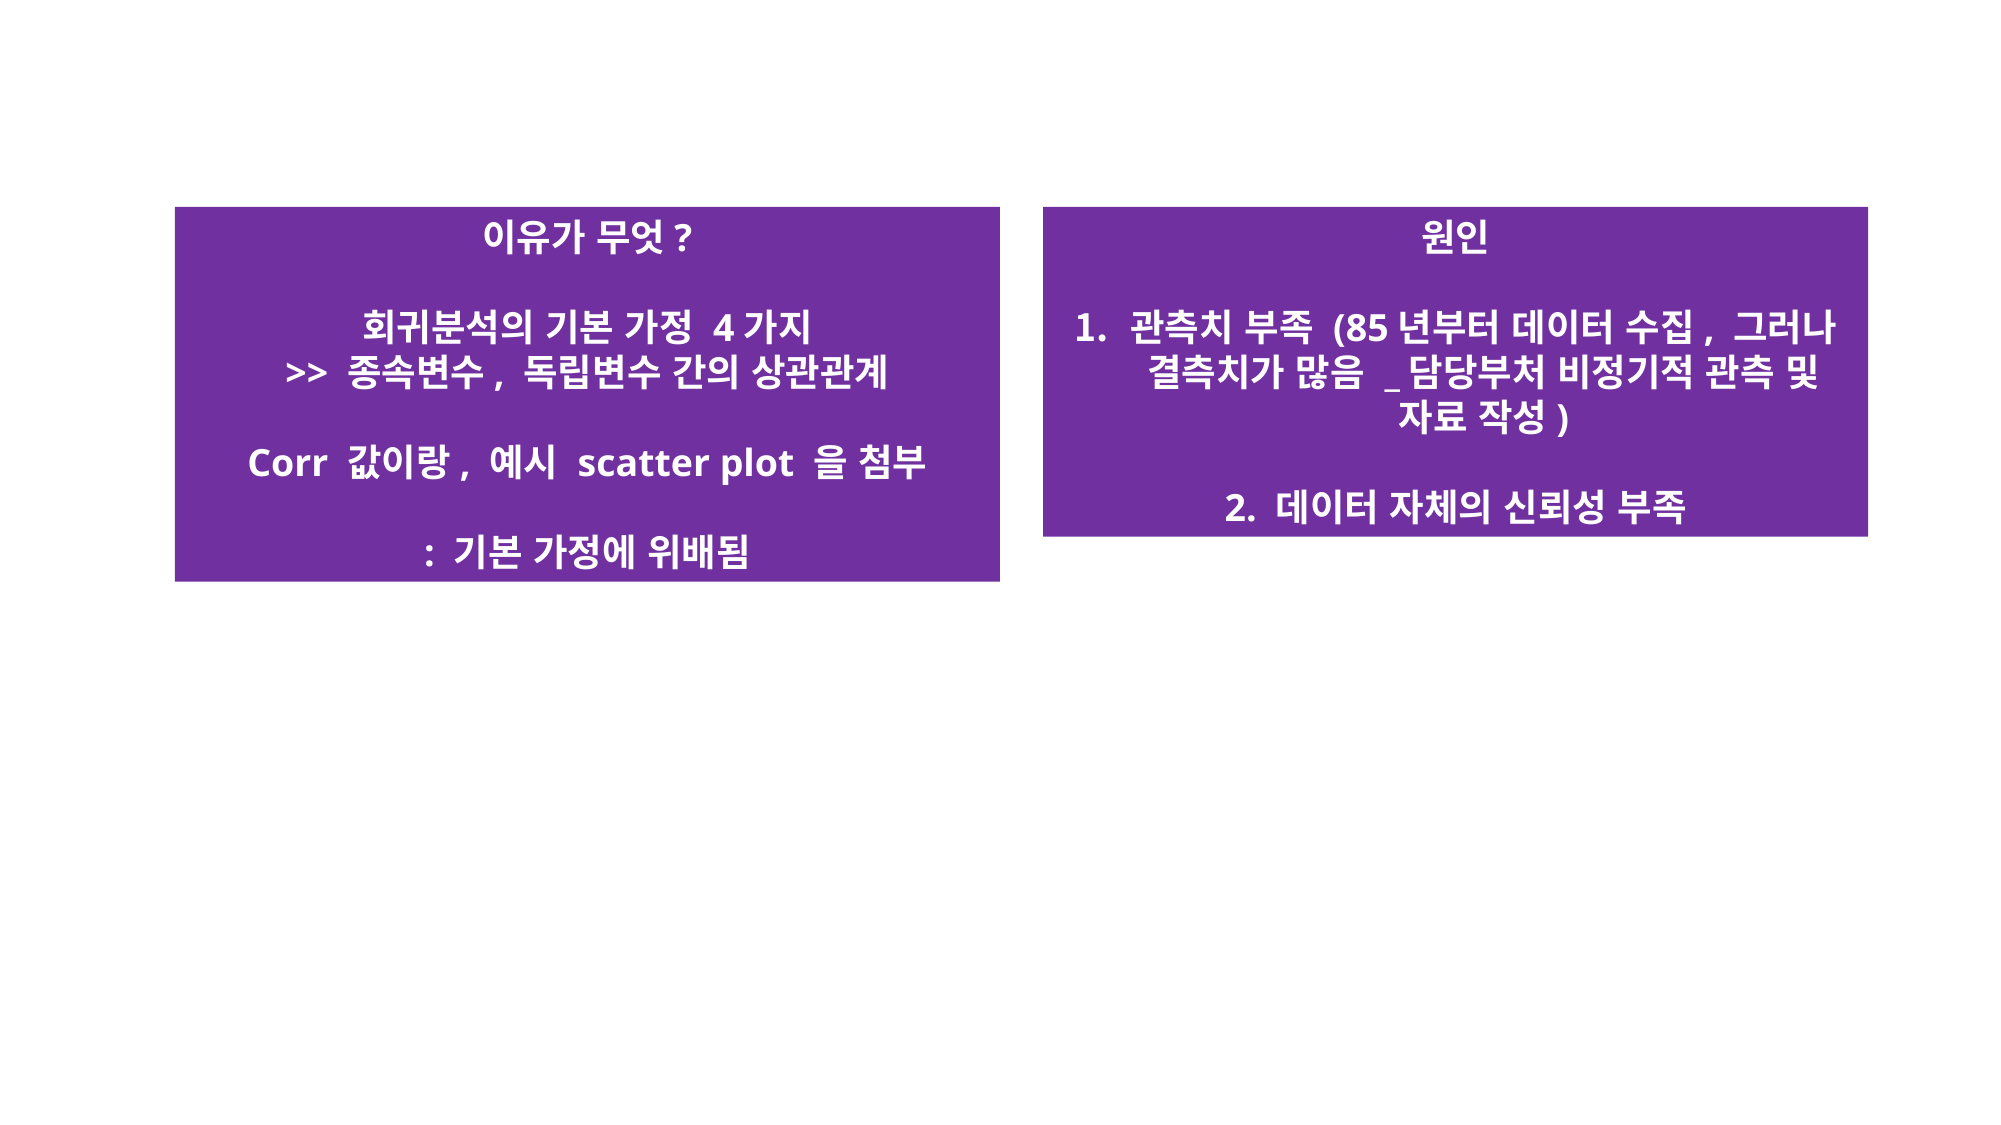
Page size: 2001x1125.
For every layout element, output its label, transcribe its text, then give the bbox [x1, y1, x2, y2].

text_box 이유가 무엇? 회귀분석의 기본 가정 4가지 >> 종속변수, 독립변수 간의 상관관계 Corr 값이랑, 예시 scatter plot 을 첨부 : 기본 가정에 위배됨 [174, 206, 1000, 582]
text_box 원인 관측치 부족 (85년부터 데이터 수집, 그러나 결측치가 많음 _담당부처 비정기적 관측 및 자료 작성) 2. 데이터 자체의 신뢰성 부족 [1043, 206, 1869, 537]
